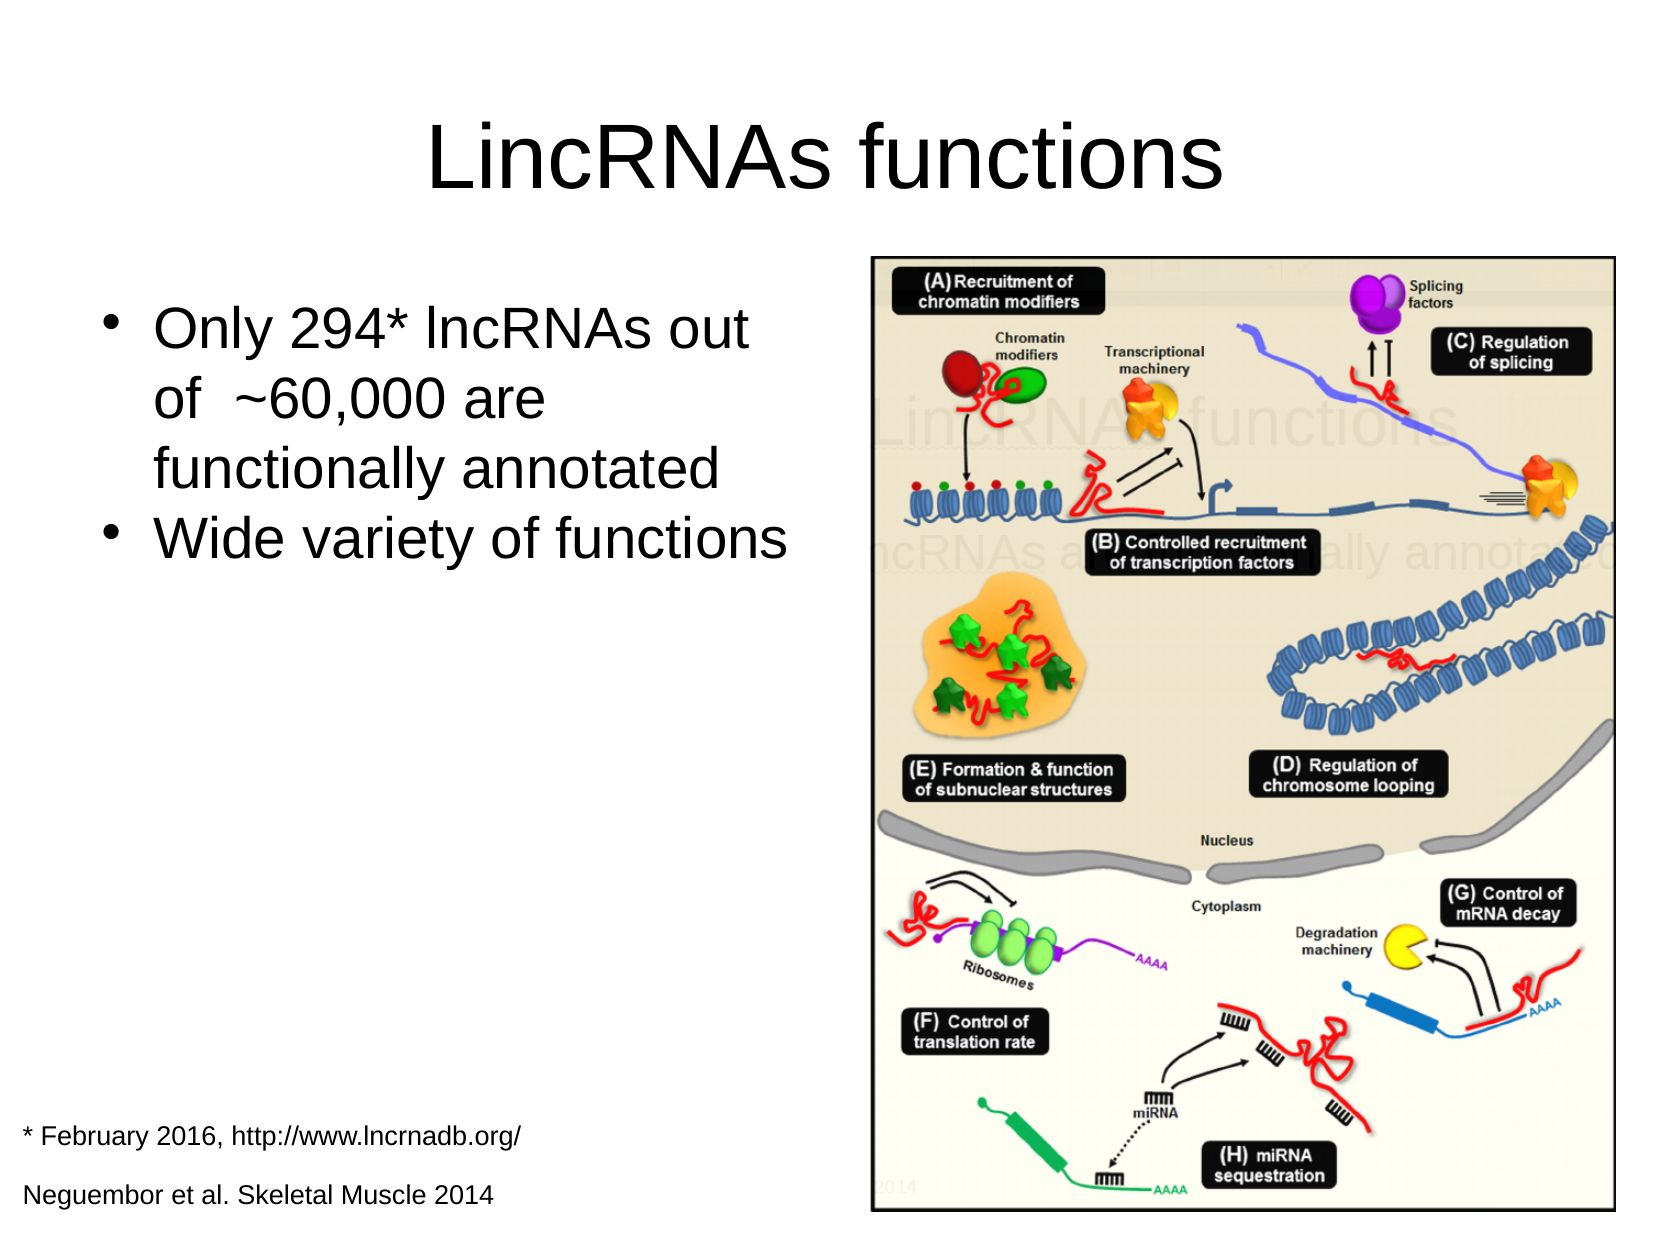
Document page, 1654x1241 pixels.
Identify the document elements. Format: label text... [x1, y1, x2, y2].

picture [869, 256, 1616, 1213]
text_box LincRNAs functions [82, 49, 1570, 256]
text_box * February 2016, http://www.lncrnadb.org/ [7, 1110, 691, 1168]
text_box Neguembor et al. Skeletal Muscle 2014 [7, 1170, 691, 1227]
text_box Only 294* lncRNAs out of ~60,000 are functionally annotated Wide variety of functions [82, 289, 795, 1009]
